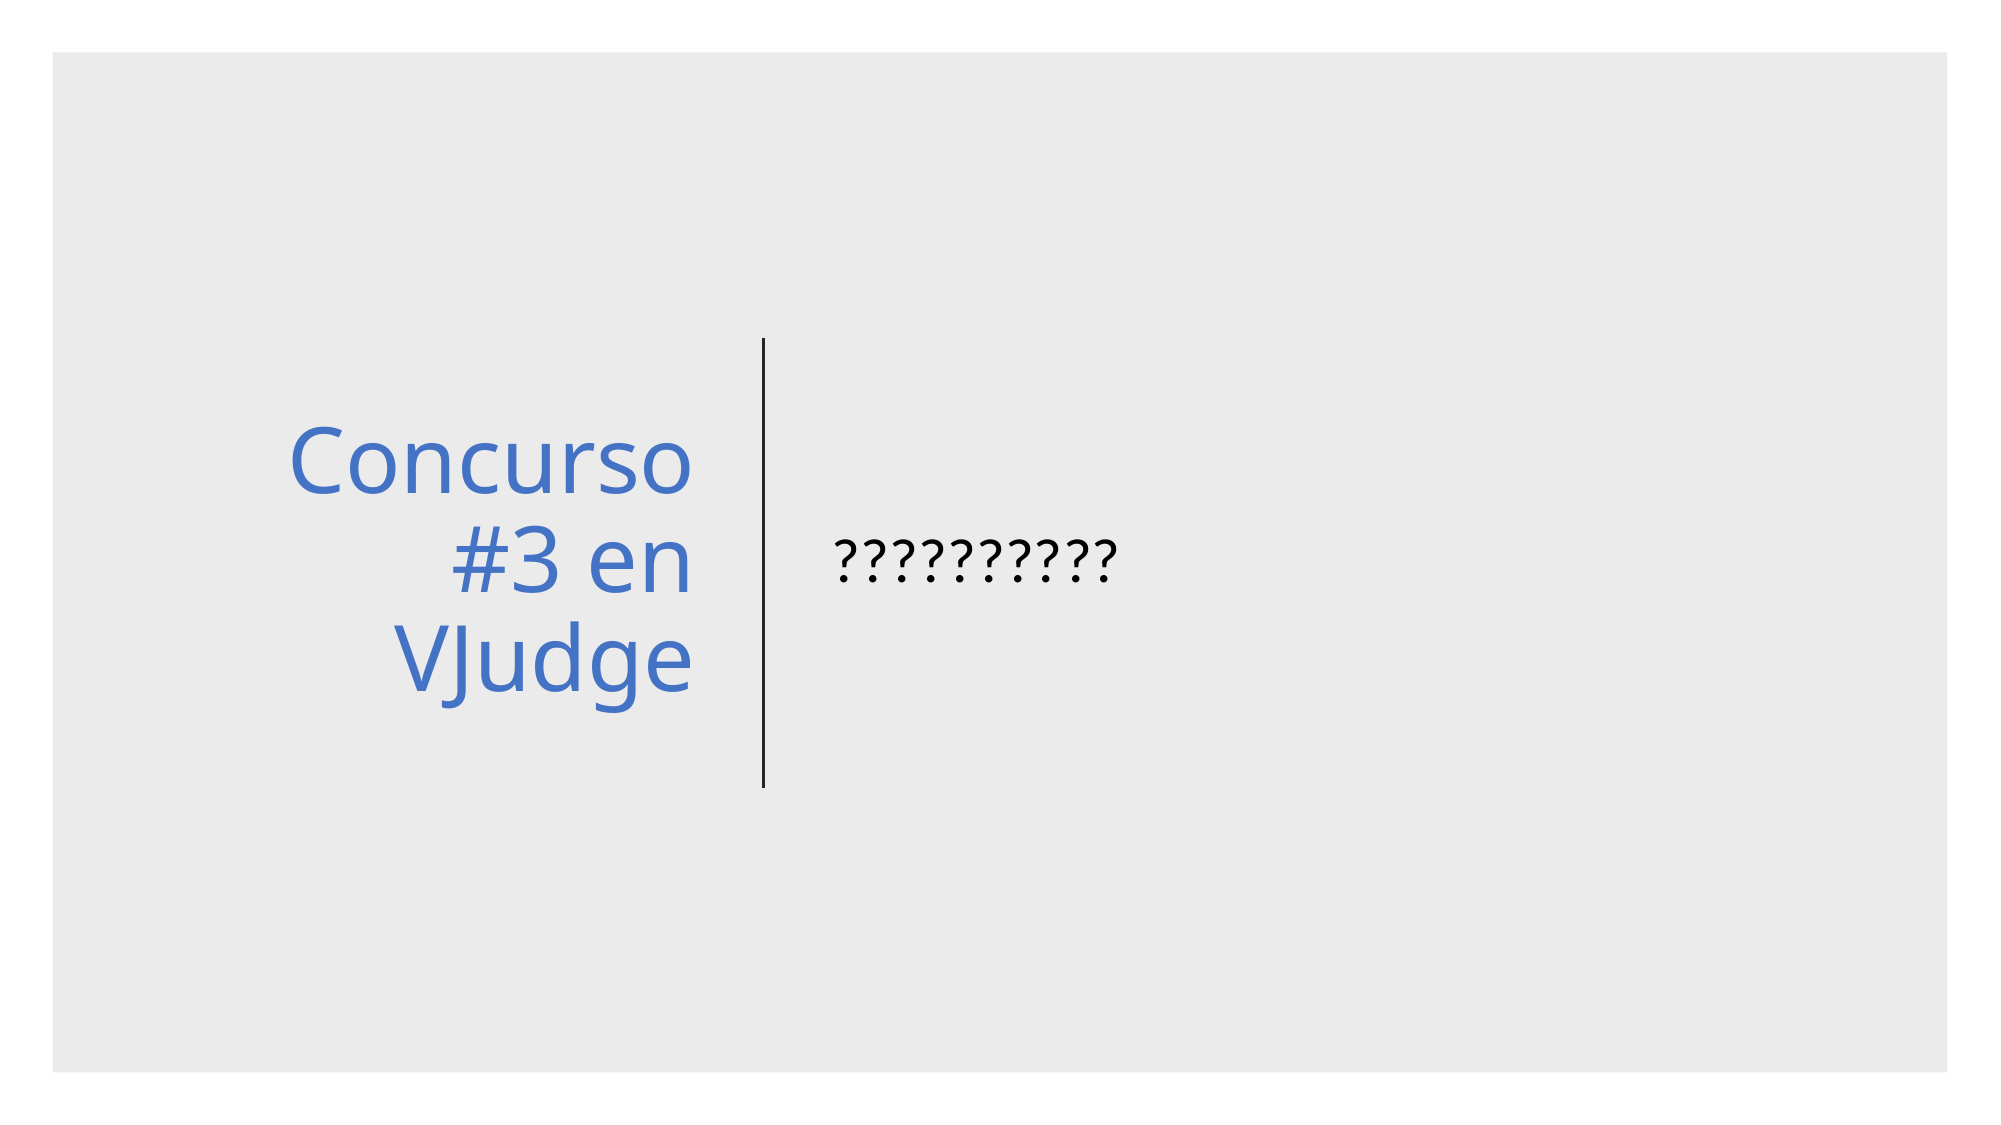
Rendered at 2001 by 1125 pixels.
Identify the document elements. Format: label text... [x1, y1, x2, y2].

list ?????????? [816, 158, 1863, 967]
text_box [52, 51, 1948, 1073]
title Concurso #3 en VJudge [137, 158, 711, 967]
